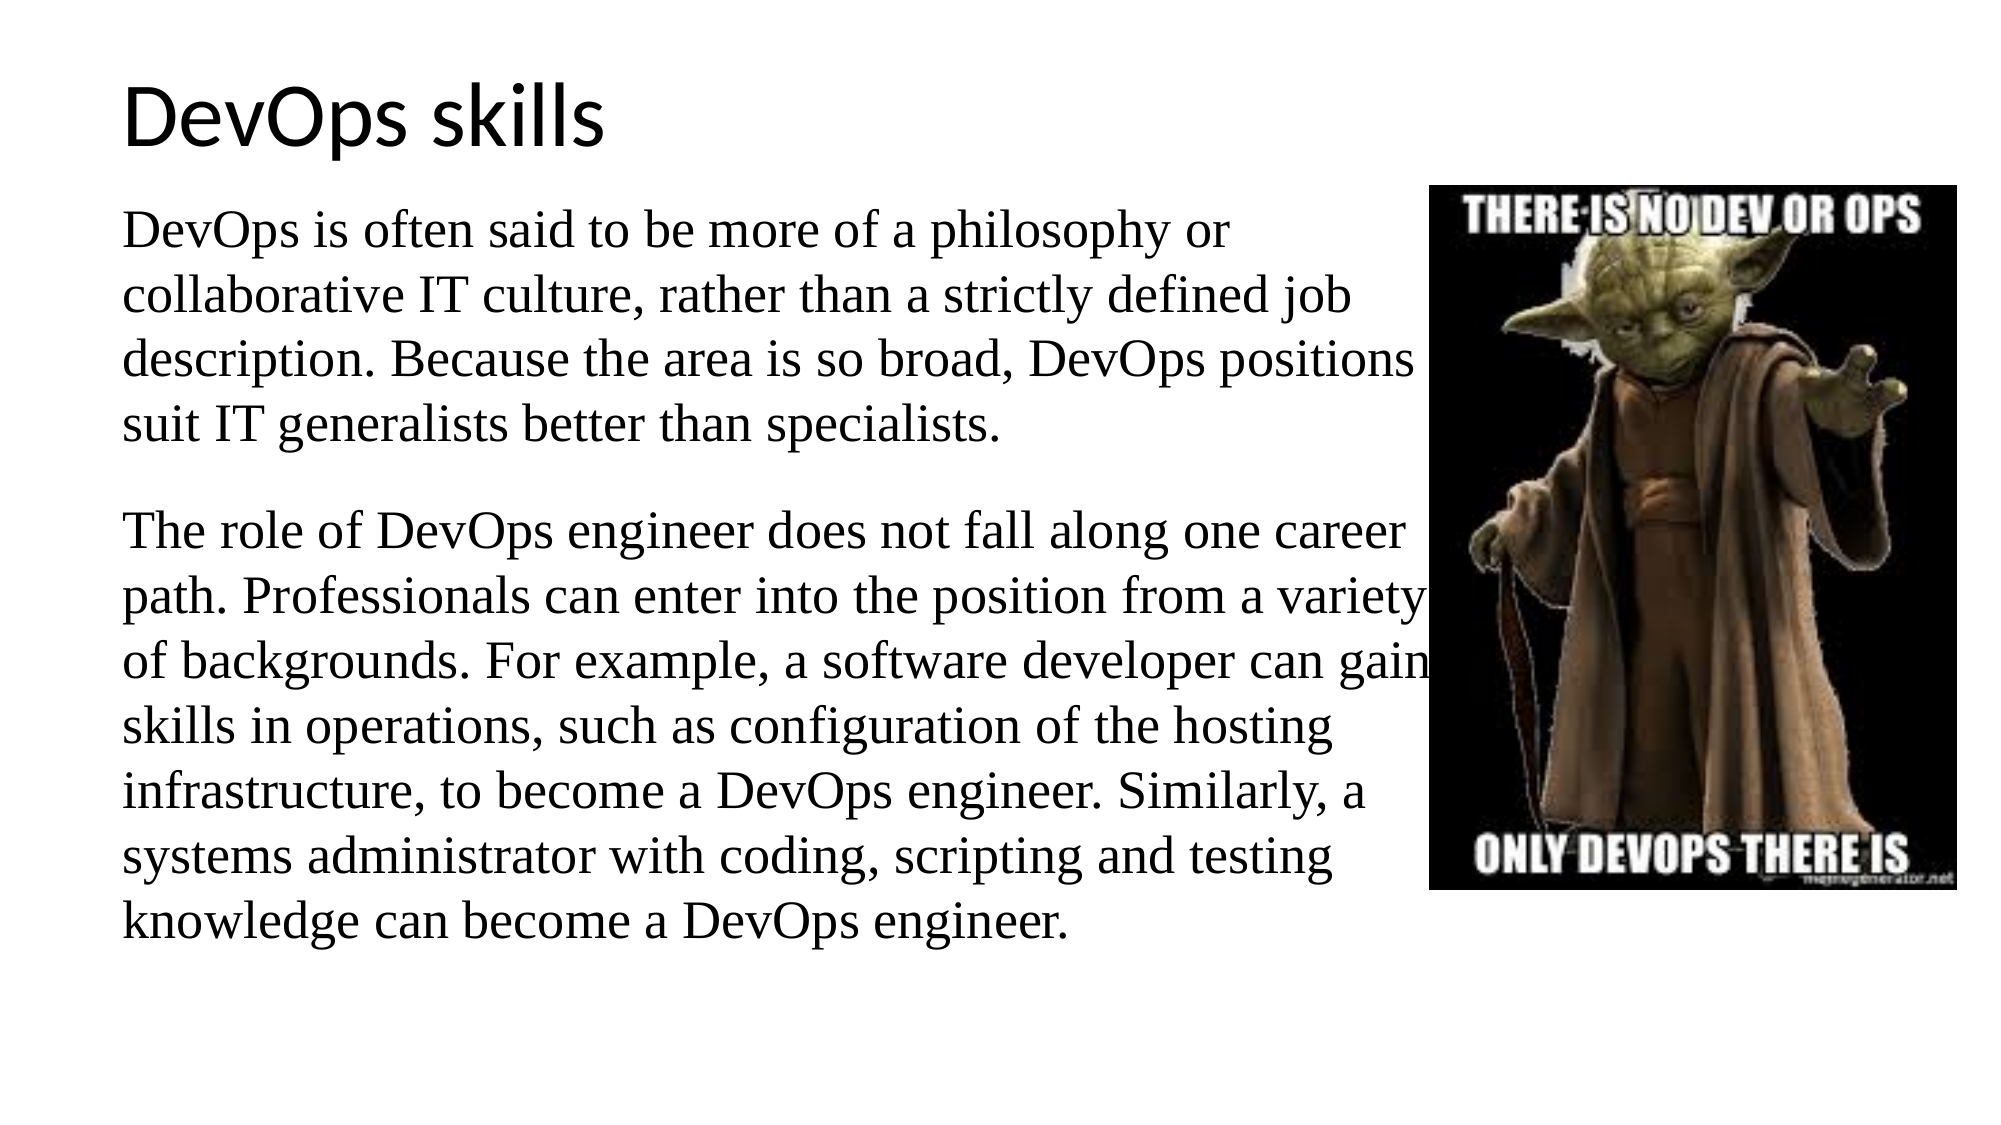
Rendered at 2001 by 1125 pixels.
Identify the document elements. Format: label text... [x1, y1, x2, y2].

title DevOps skills [107, 57, 1833, 185]
list DevOps is often said to be more of a philosophy or collaborative IT culture, rather than a strictly defined job description. Because the area is so broad, DevOps positions suit IT generalists better than specialists. The role of DevOps engineer does not fall along one career path. Professionals can enter into the position from a variety of backgrounds. For example, a software developer can gain skills in operations, such as configuration of the hosting infrastructure, to become a DevOps engineer. Similarly, a systems administrator with coding, scripting and testing knowledge can become a DevOps engineer. [107, 185, 1453, 1047]
picture [1429, 185, 1958, 890]
